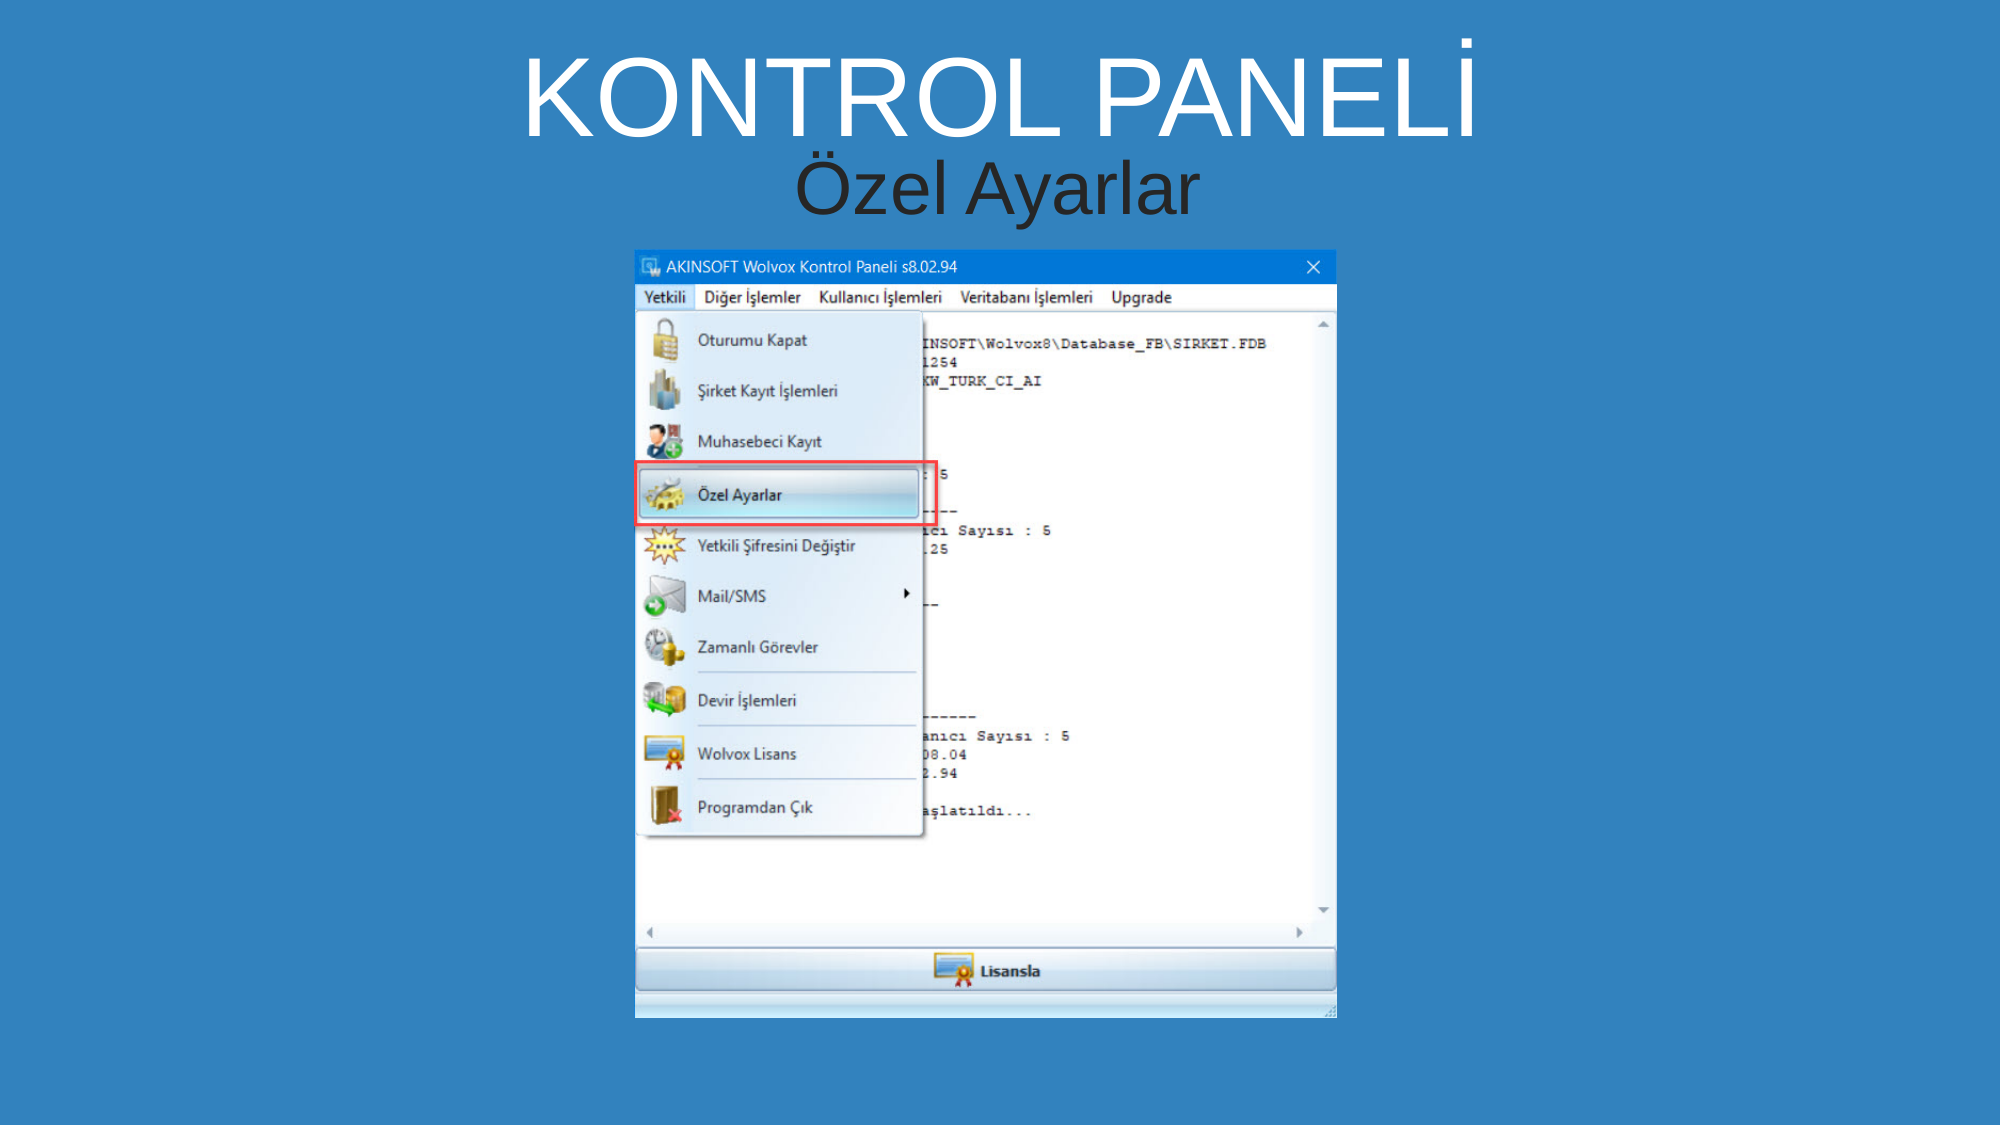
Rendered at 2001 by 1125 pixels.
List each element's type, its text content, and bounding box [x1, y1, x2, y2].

picture [634, 249, 1337, 1018]
text_box Özel Ayarlar [49, 130, 1948, 250]
list KONTROL PANELİ [53, 40, 1952, 160]
